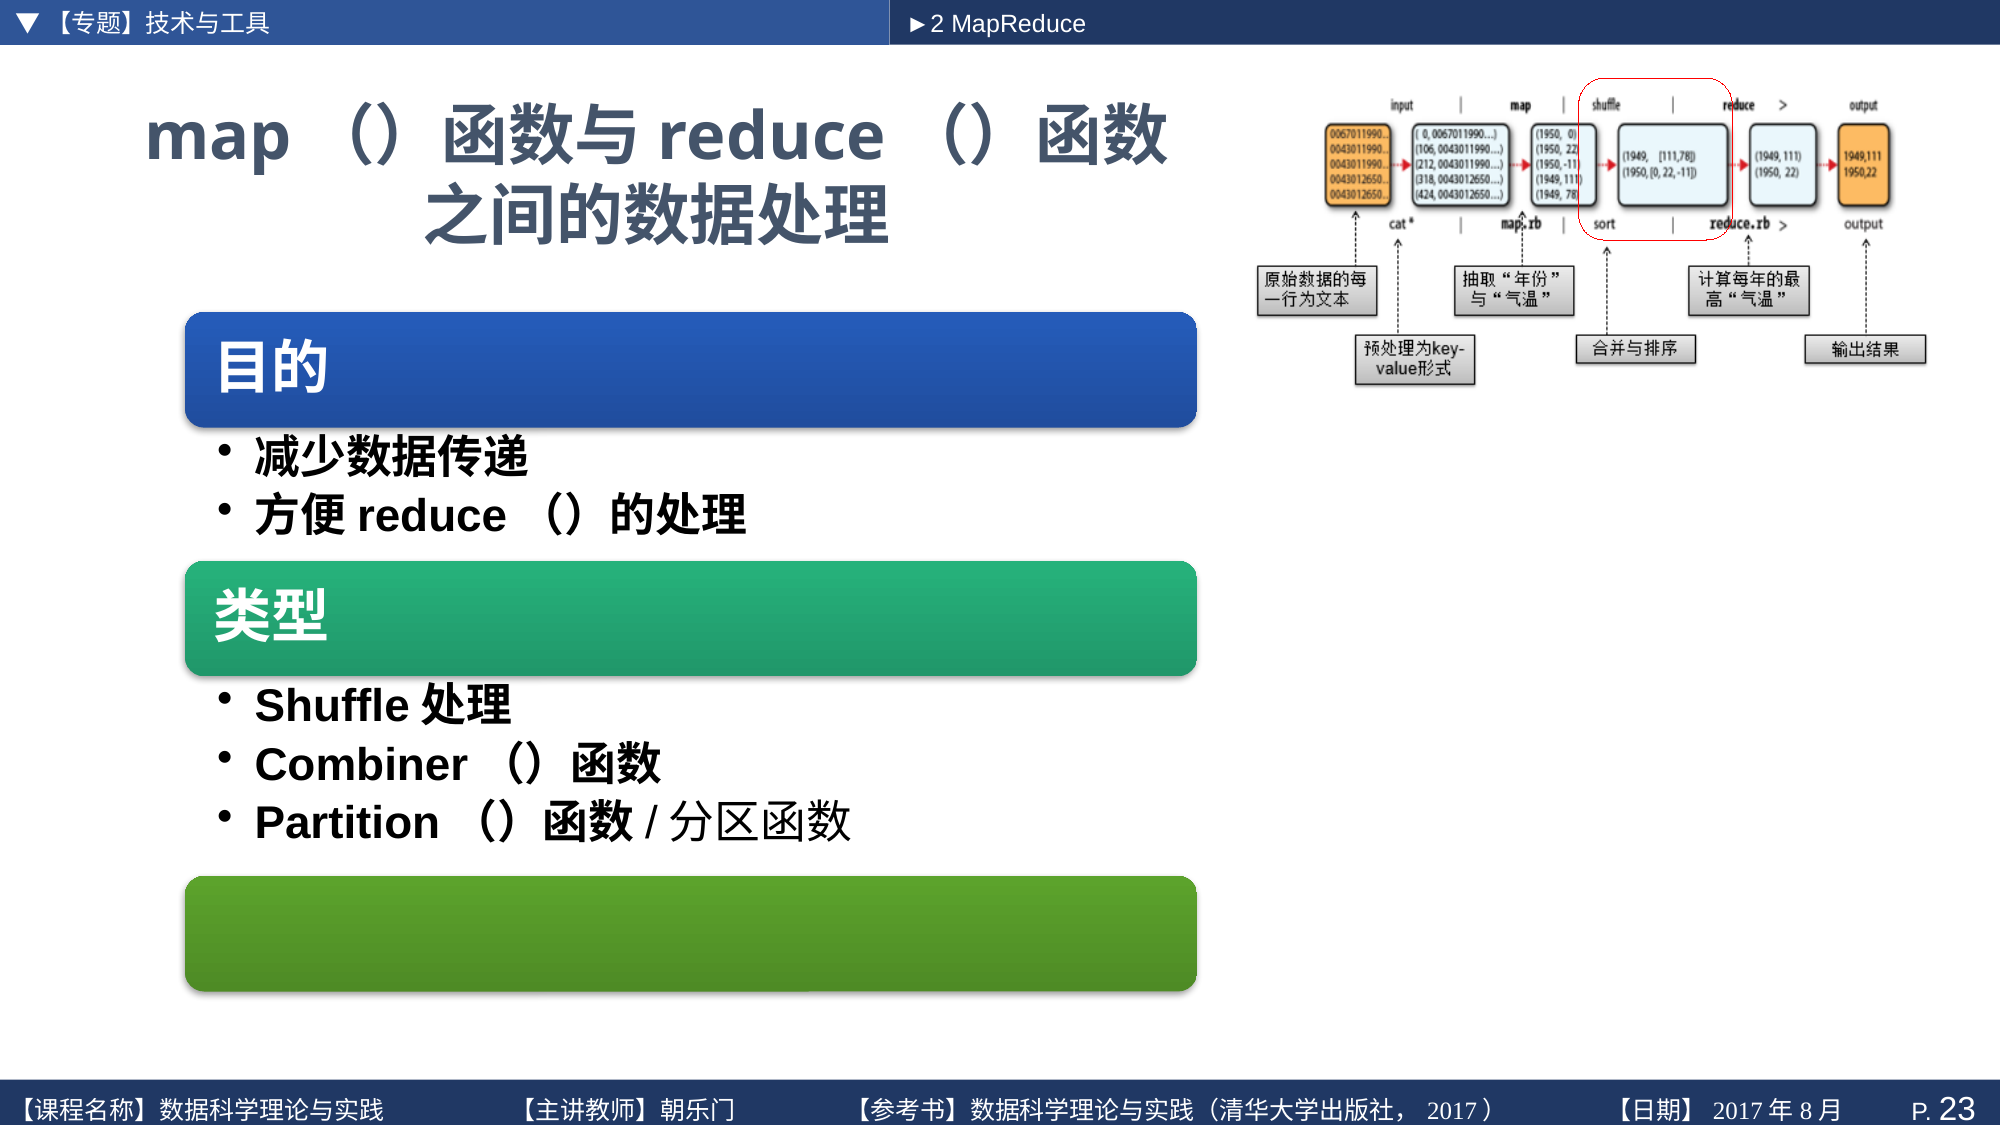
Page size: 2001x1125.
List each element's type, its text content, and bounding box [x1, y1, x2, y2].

text_box [1585, 78, 1726, 86]
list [184, 302, 1198, 1002]
list ▼【专题】技术与工具 [0, 0, 725, 43]
title map（）函数与reduce（）函数 之间的数据处理 [64, 105, 1242, 241]
picture [1247, 88, 1937, 393]
list ►2 MapReduce [890, 0, 1249, 43]
